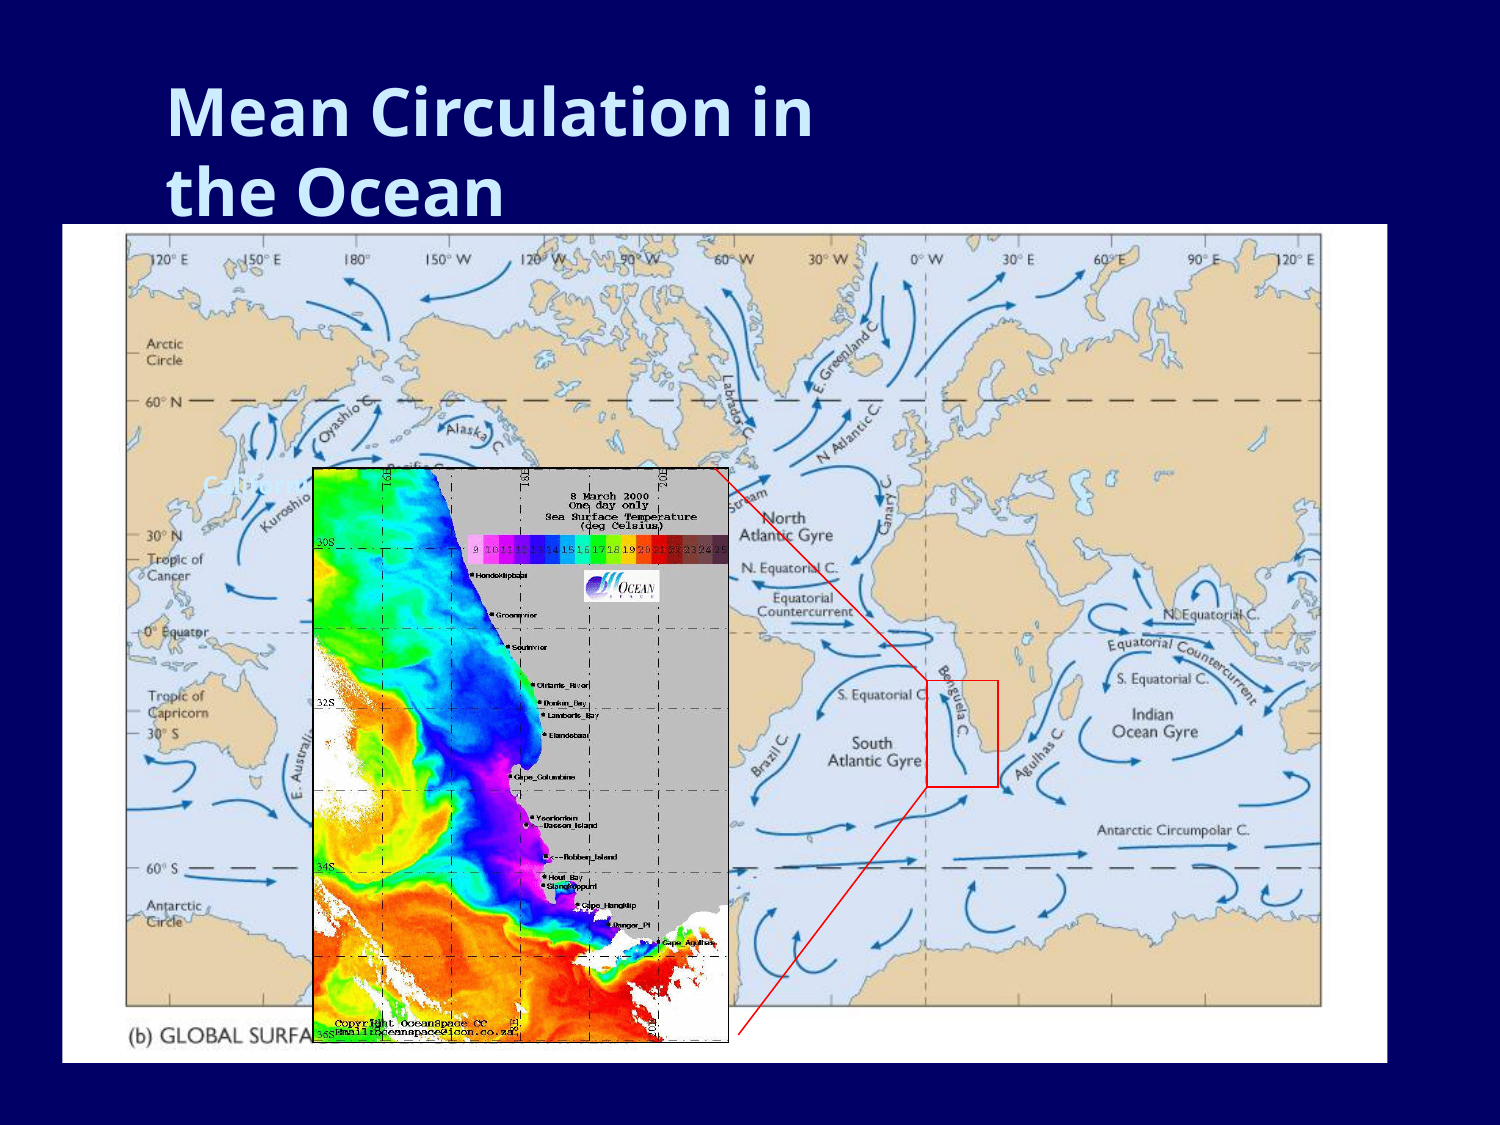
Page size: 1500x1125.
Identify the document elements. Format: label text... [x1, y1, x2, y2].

text_box Mean Circulation in the Ocean [151, 62, 848, 223]
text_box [174, 462, 999, 1043]
picture [62, 224, 1388, 1063]
